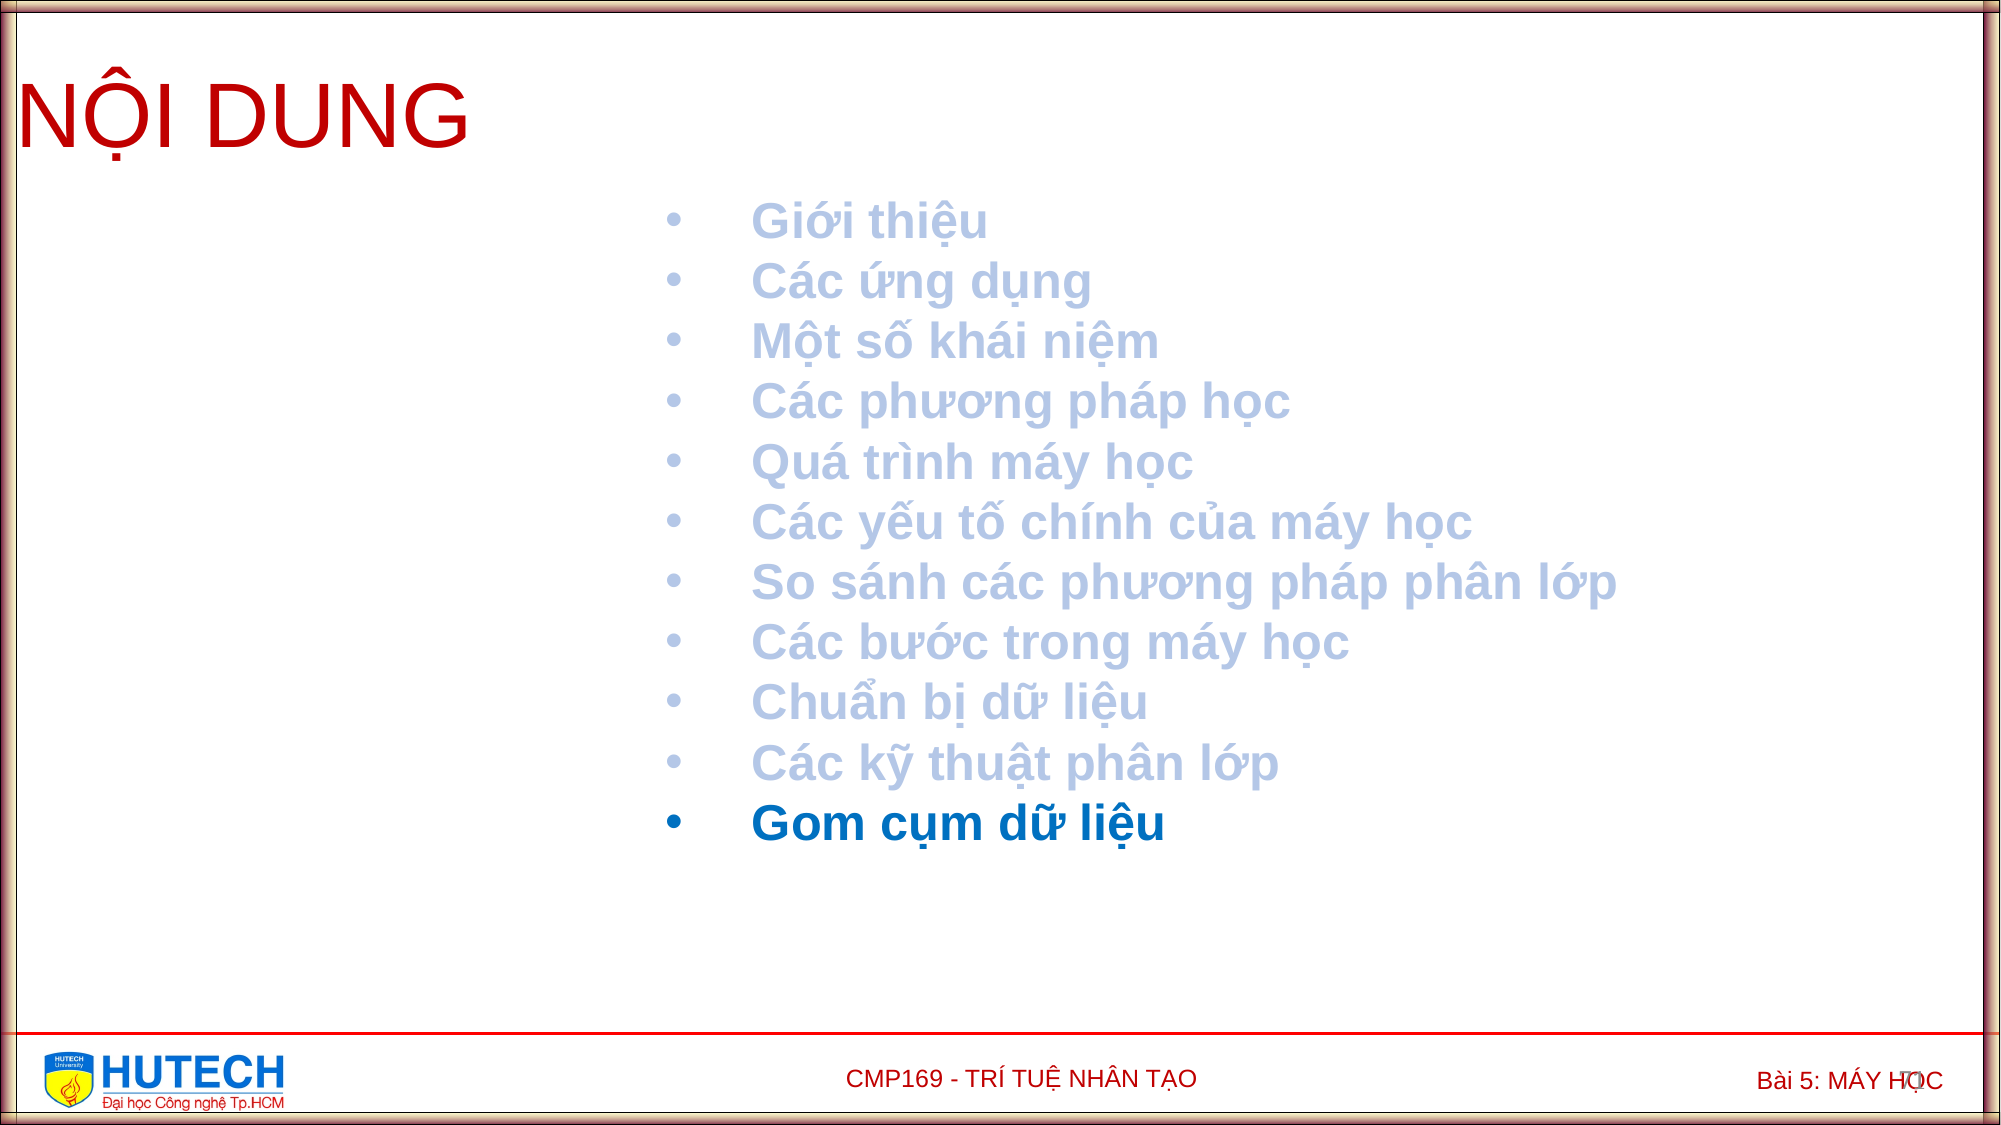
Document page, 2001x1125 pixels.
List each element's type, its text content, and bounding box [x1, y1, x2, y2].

slide_number 71 [1364, 1051, 1942, 1112]
picture [41, 1048, 288, 1112]
list Giới thiệu Các ứng dụng Một số khái niệm Các phương pháp học Quá trình máy học Các yếu tố chính của máy học So sánh các phương pháp phân lớp Các bước trong máy học Chuẩn bị dữ liệu Các kỹ thuật phân lớp Gom cụm dữ liệu [650, 187, 2000, 863]
title NỘI DUNG [0, 50, 1475, 175]
